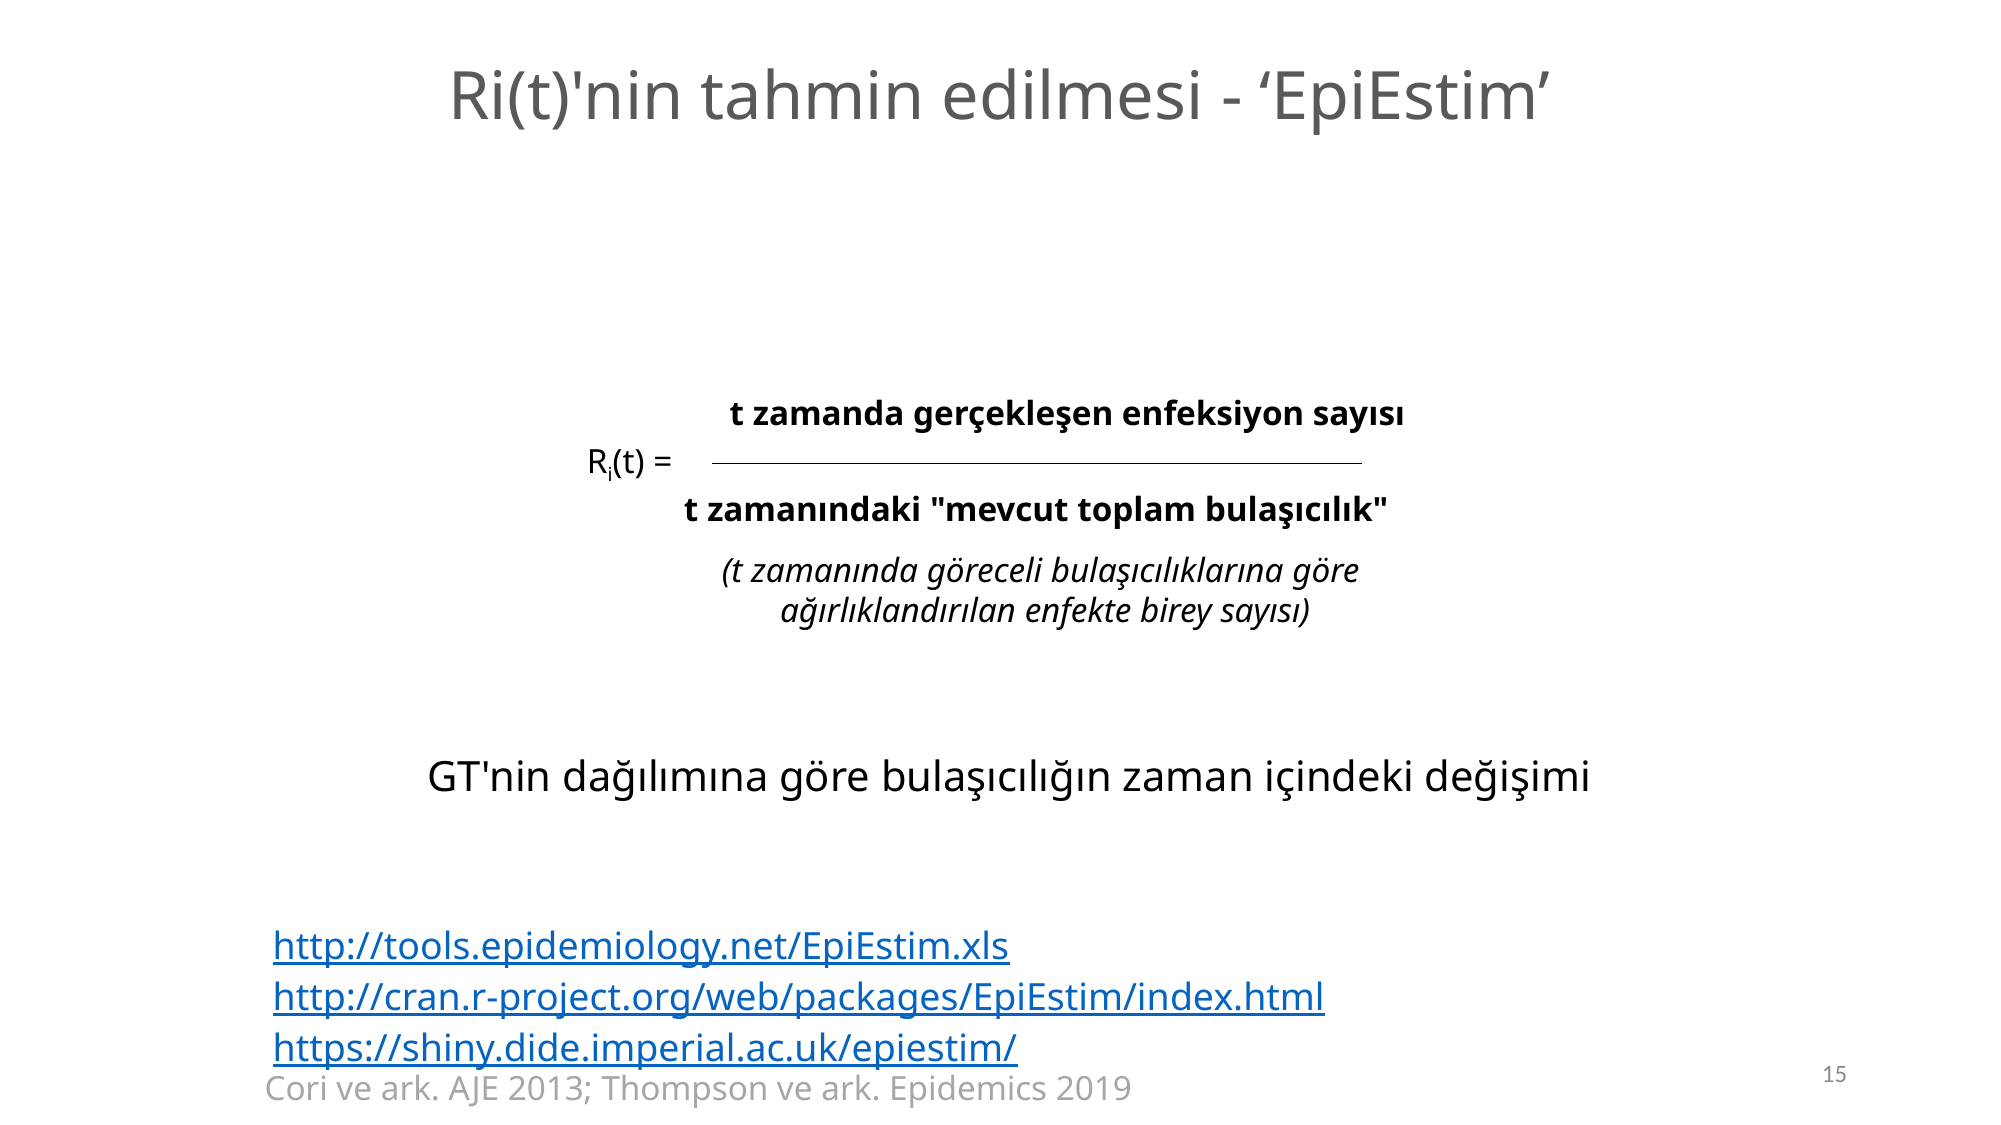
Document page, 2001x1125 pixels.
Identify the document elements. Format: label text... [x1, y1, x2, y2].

slide_number 15 [1600, 1042, 1863, 1103]
text_box Cori ve ark. AJE 2013; Thompson ve ark. Epidemics 2019 [249, 1059, 1600, 1114]
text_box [413, 384, 1678, 638]
text_box GT'nin dağılımına göre bulaşıcılığın zaman içindeki değişimi [412, 741, 1877, 807]
text_box Ri(t)'nin tahmin edilmesi - ‘EpiEstim’ [338, 45, 1662, 141]
text_box http://tools.epidemiology.net/EpiEstim.xls http://cran.r-project.org/web/packages/EpiEstim/index.html https://shiny.dide.imperial.ac.uk/epiestim/ [257, 869, 1690, 1083]
